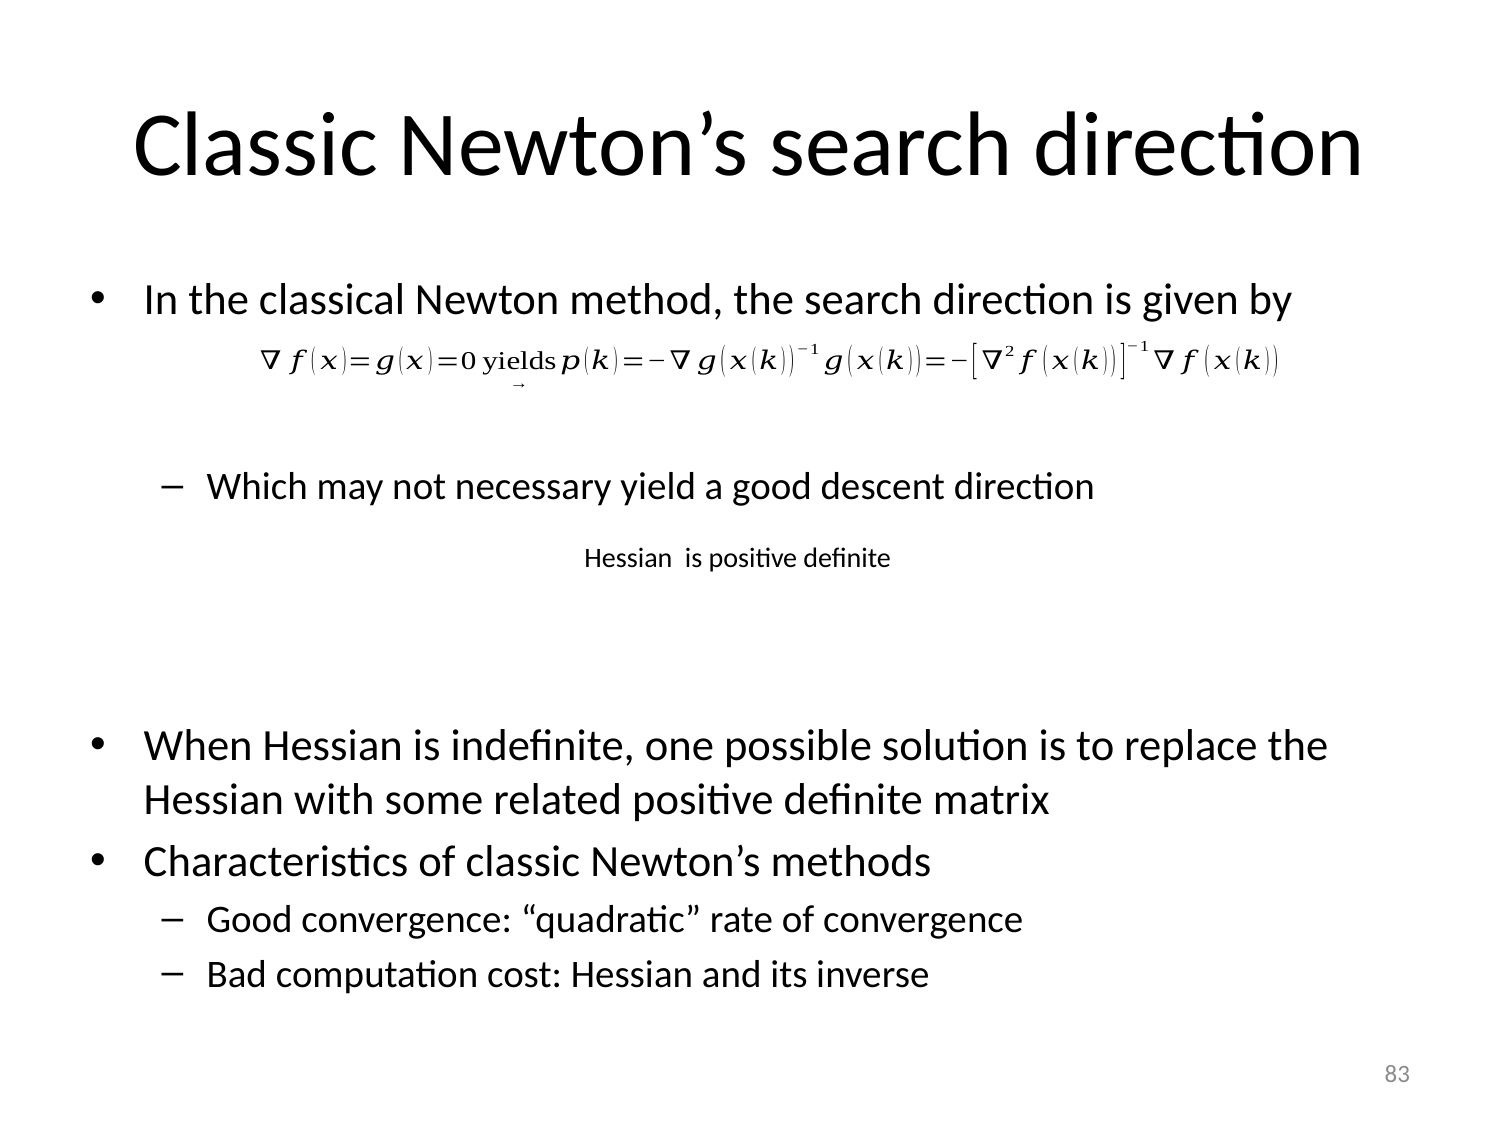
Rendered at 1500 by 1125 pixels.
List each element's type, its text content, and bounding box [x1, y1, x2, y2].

list In the classical Newton method, the search direction is given by Which may not necessary yield a good descent direction When Hessian is indefinite, one possible solution is to replace the Hessian with some related positive definite matrix Characteristics of classic Newton’s methods Good convergence: “quadratic” rate of convergence Bad computation cost: Hessian and its inverse [75, 262, 1425, 1005]
title Classic Newton’s search direction [75, 45, 1425, 233]
slide_number 83 [1074, 1042, 1425, 1103]
